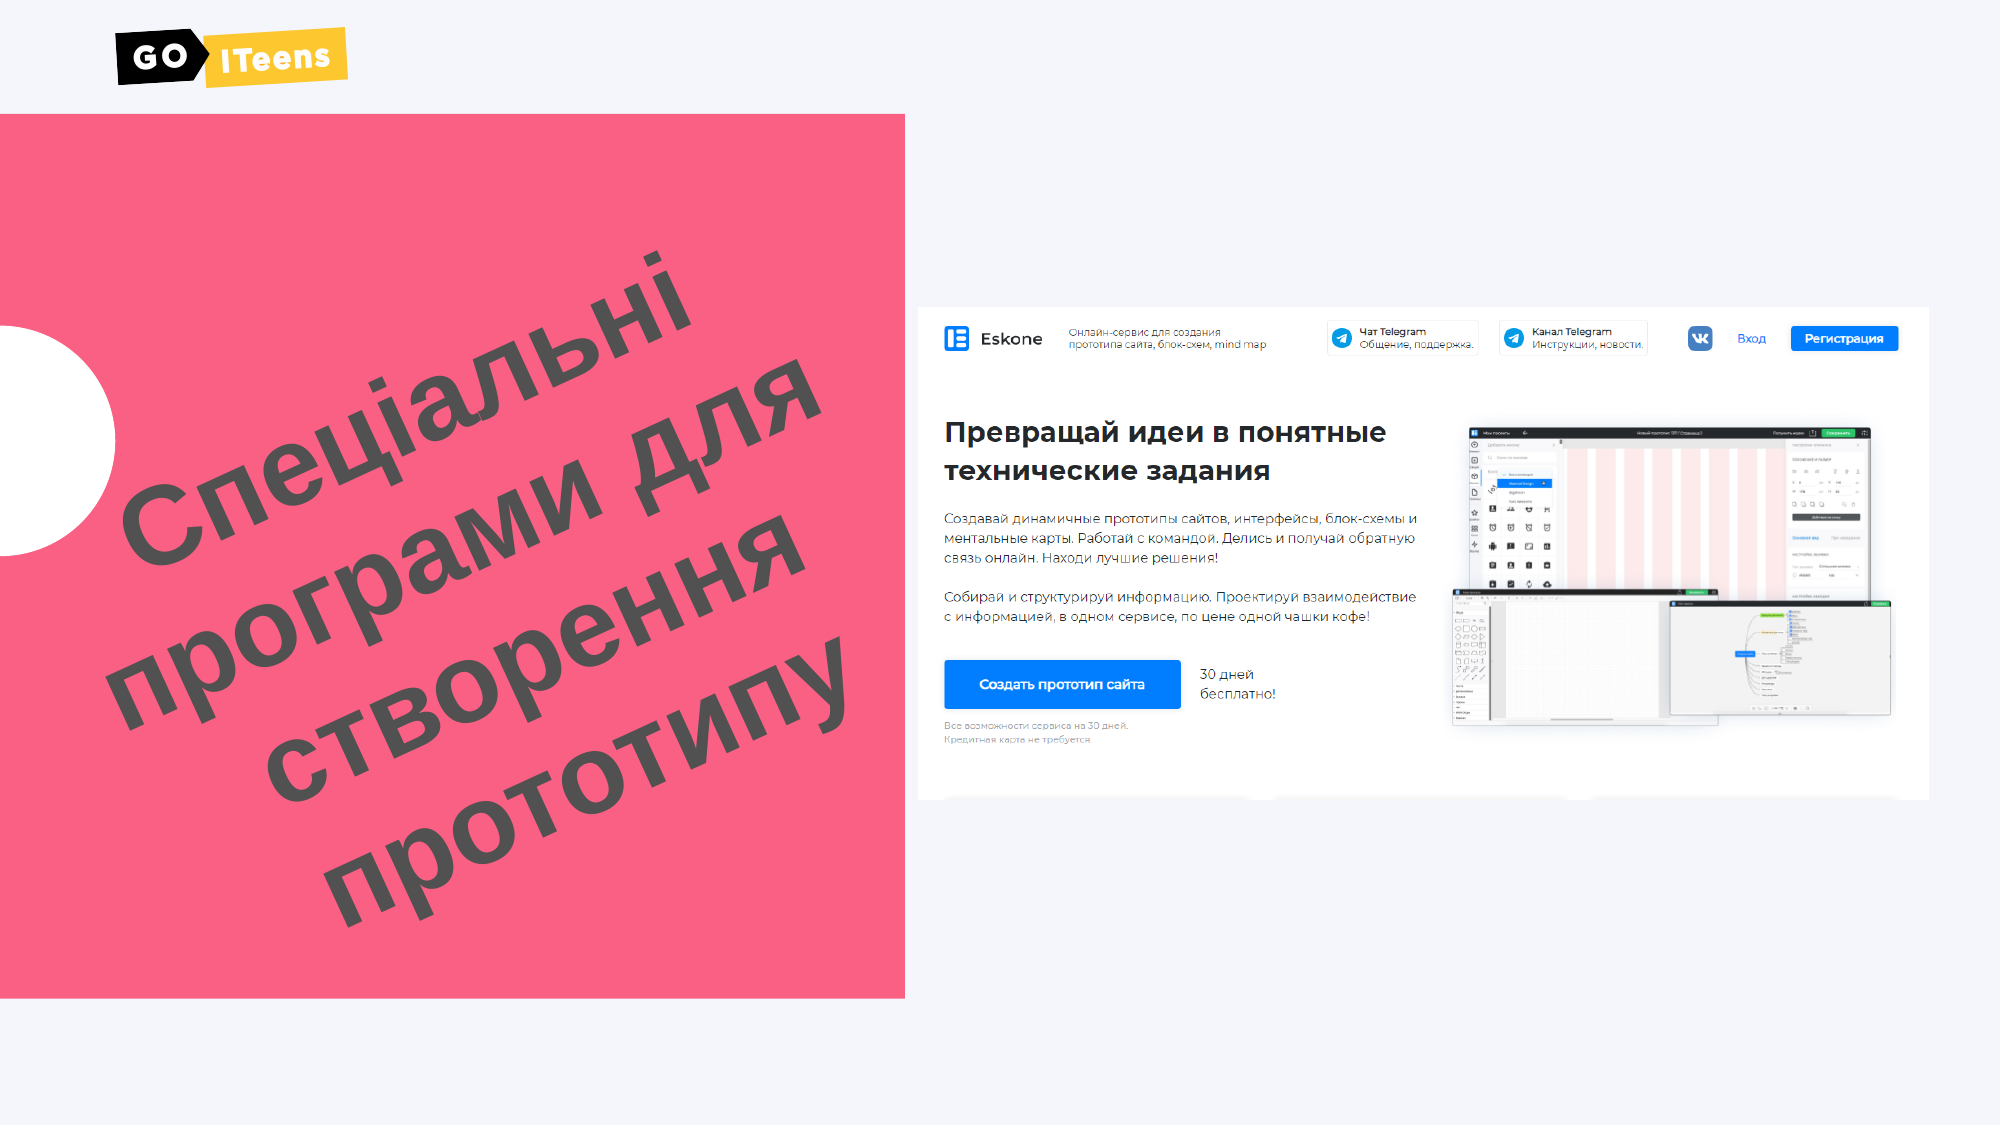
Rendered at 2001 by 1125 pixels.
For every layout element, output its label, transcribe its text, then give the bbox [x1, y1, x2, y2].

text_box Спеціальні програми для створення прототипу [0, 157, 912, 1015]
picture [918, 306, 1929, 801]
picture [115, 27, 348, 88]
